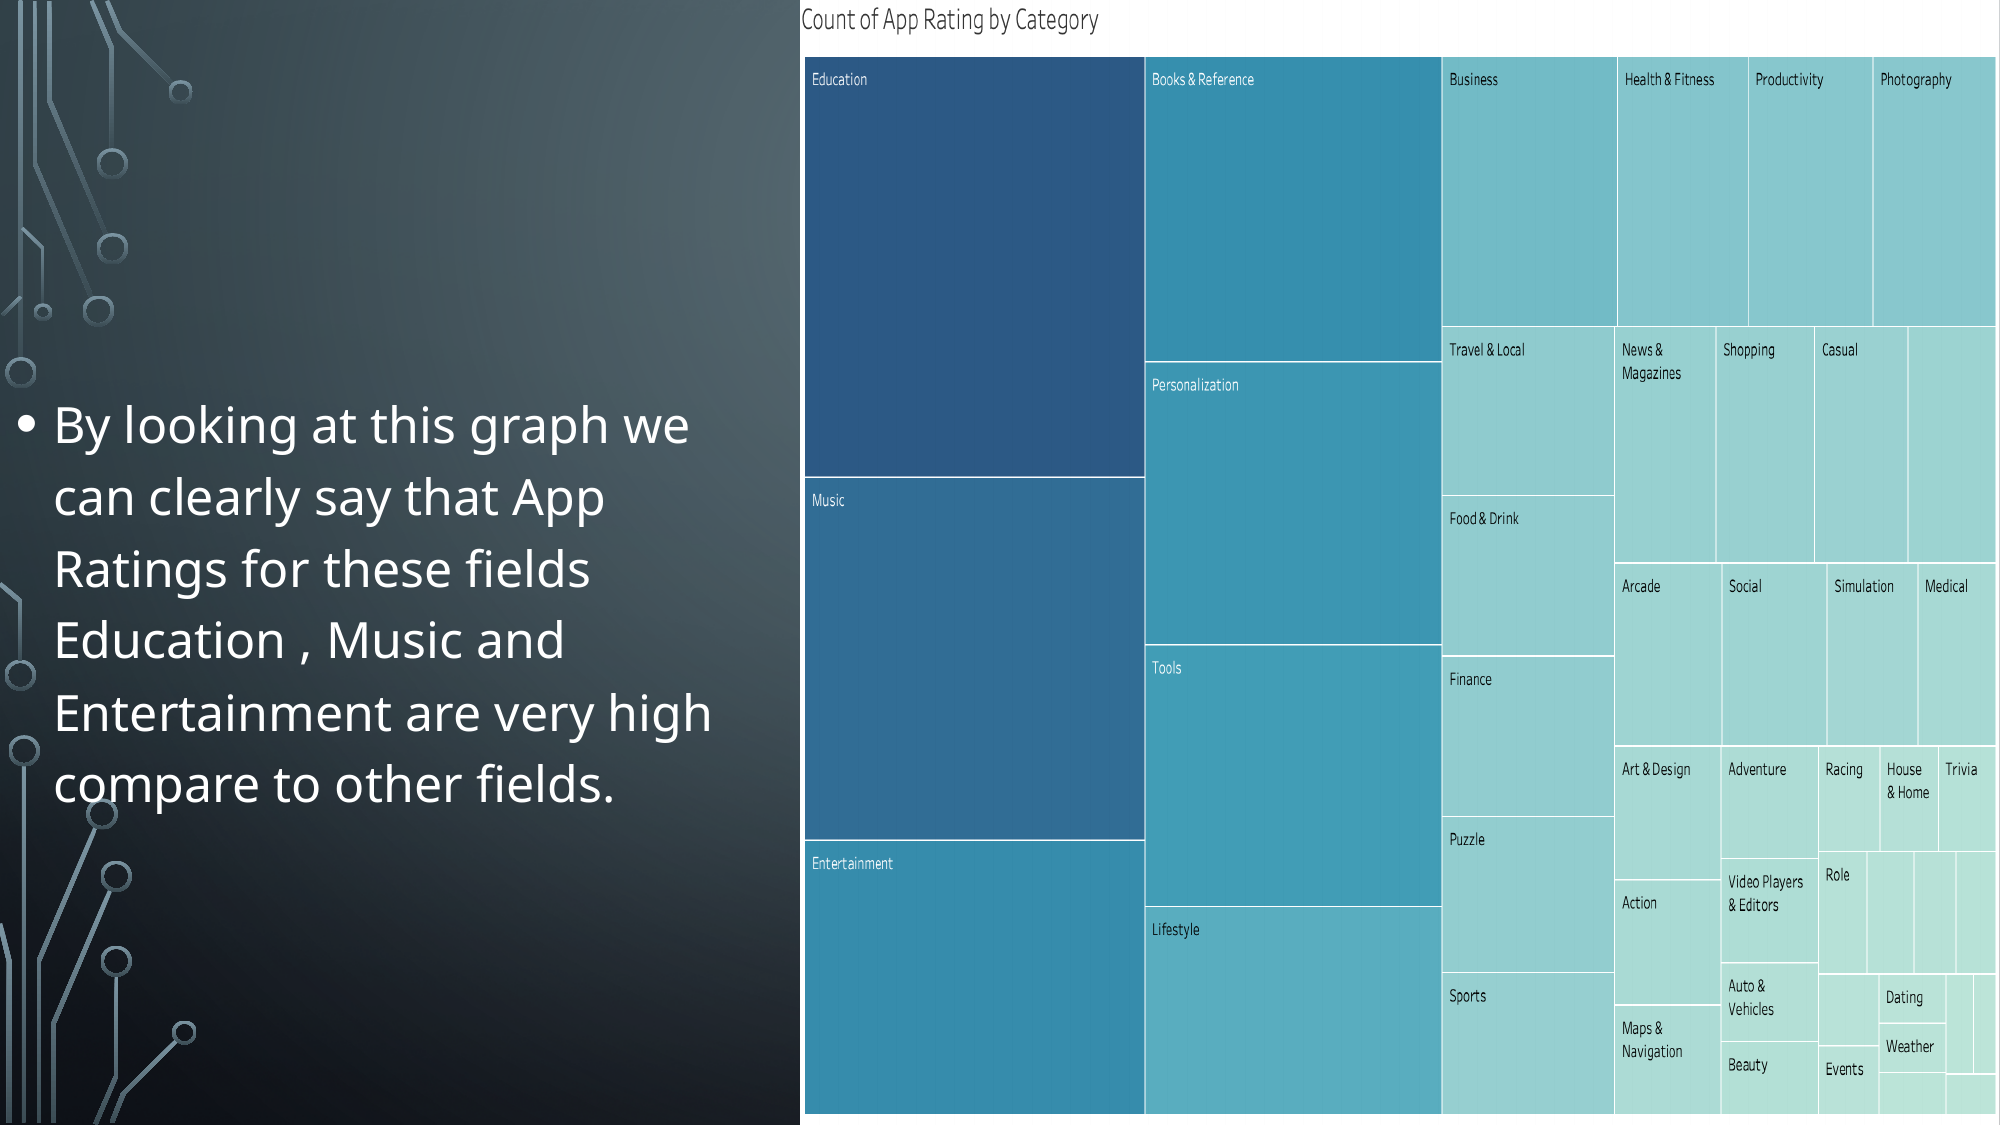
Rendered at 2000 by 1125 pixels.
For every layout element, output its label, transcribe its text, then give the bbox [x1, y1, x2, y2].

list By looking at this graph we can clearly say that App Ratings for these fields Education , Music and Entertainment are very high compare to other fields. [0, 373, 800, 955]
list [800, 0, 2000, 1125]
